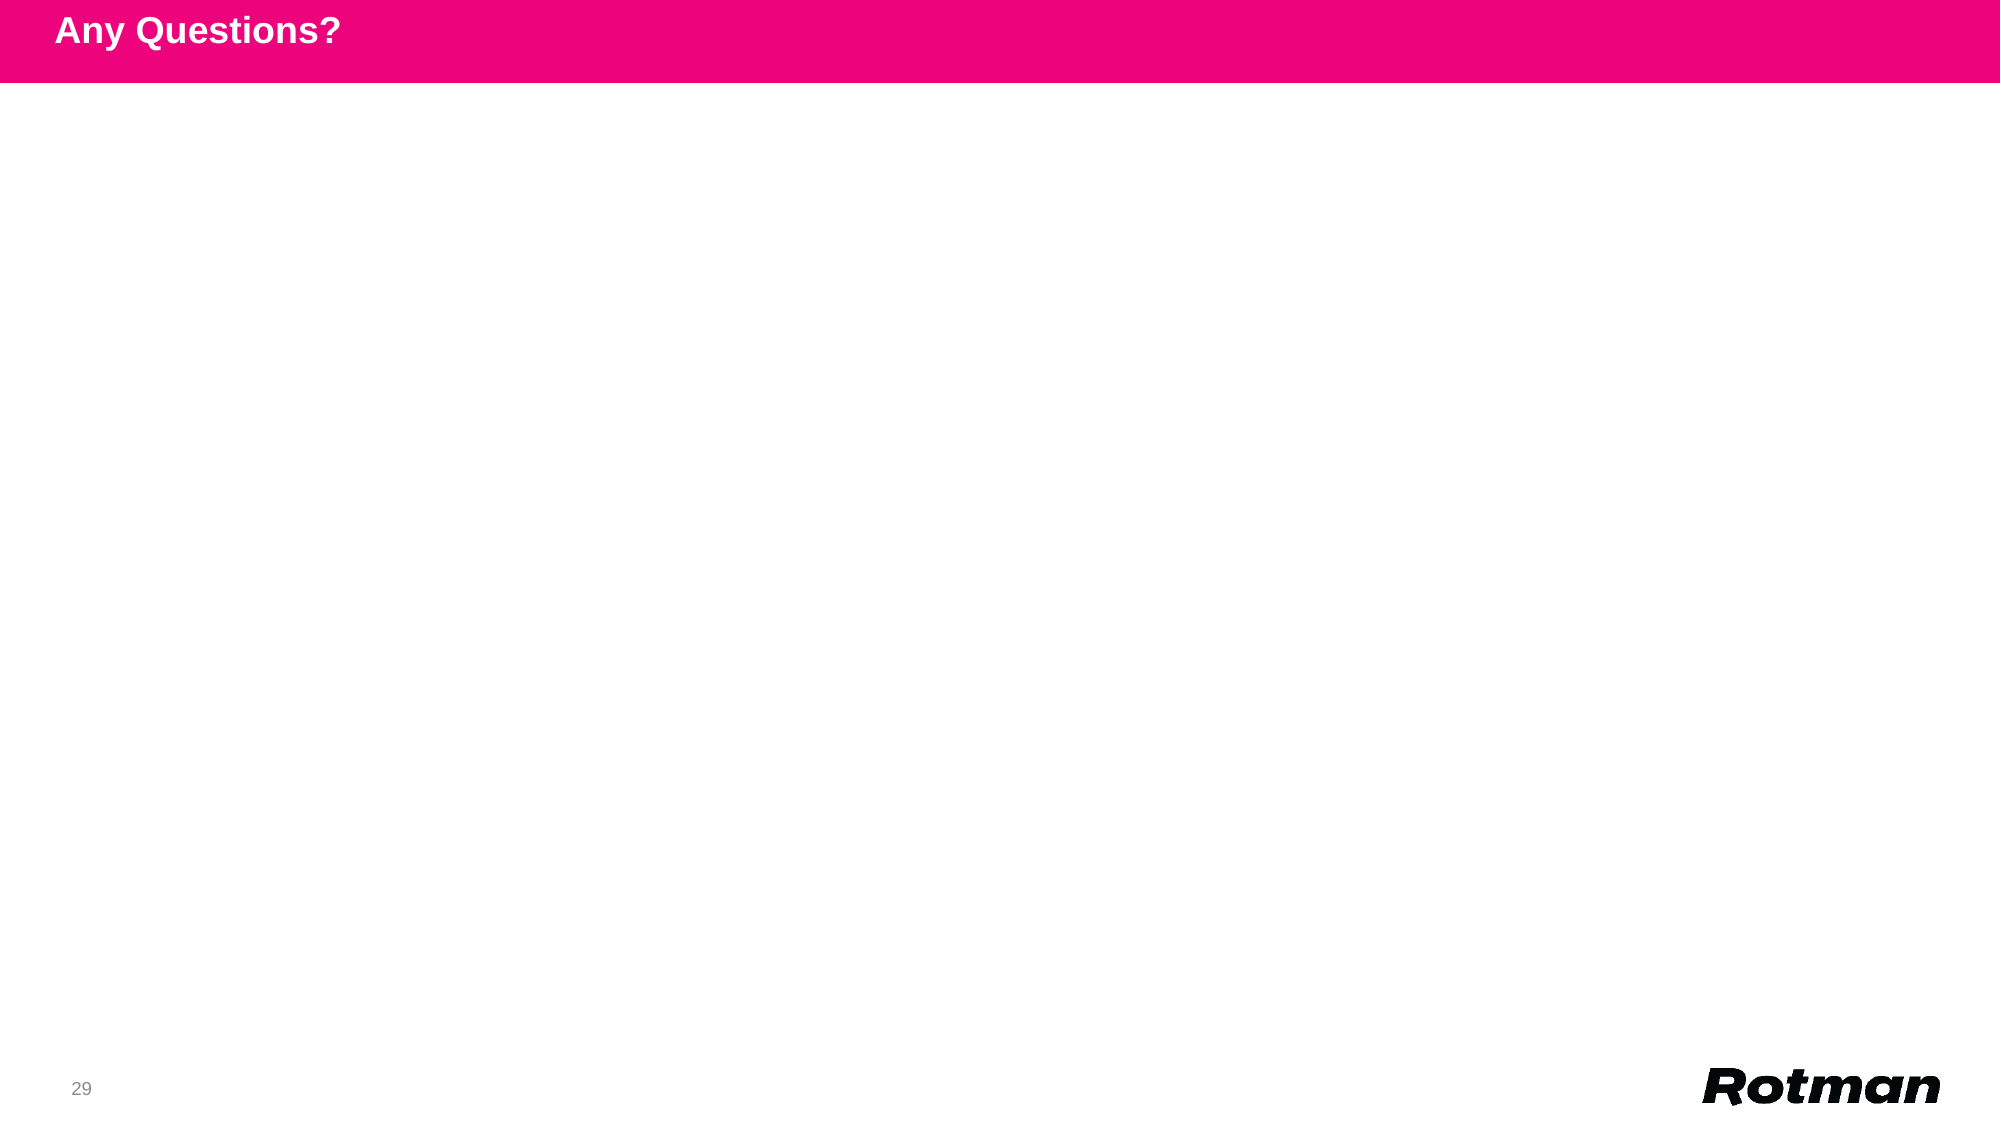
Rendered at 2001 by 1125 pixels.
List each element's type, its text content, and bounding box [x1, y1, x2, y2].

slide_number 29 [39, 761, 118, 1125]
picture [1702, 1068, 1940, 1106]
subtitle Any Questions? [39, 19, 1615, 103]
